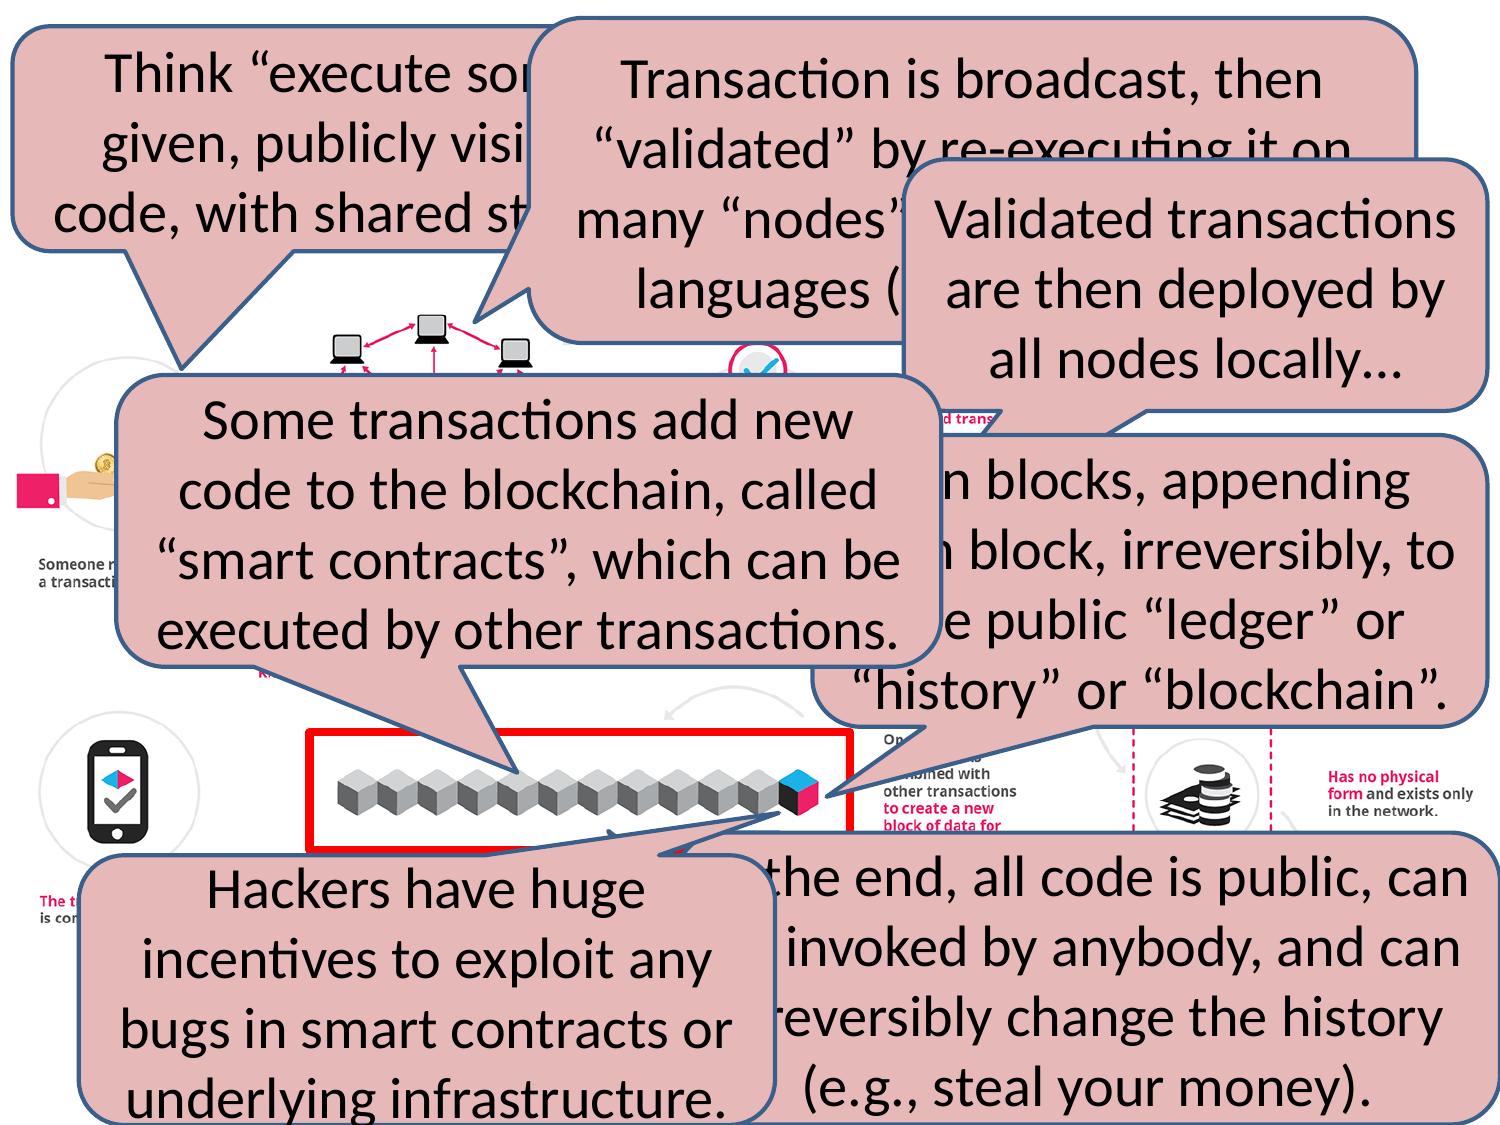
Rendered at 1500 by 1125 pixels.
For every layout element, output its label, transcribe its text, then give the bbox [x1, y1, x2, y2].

text_box Validated transactions are then deployed by all nodes locally… [901, 157, 1490, 283]
text_box Think “execute some given, publicly visible code, with shared state”! [10, 24, 552, 283]
text_box In the end, all code is public, can be invoked by anybody, and can irreversibly change the history (e.g., steal your money). [747, 1079, 1500, 1125]
picture [0, 284, 1500, 1073]
title Blockchain Technology Unprecedented Security Challenges [1412, 45, 1425, 157]
text_box Hackers have huge incentives to exploit any bugs in smart contracts or underlying infrastructure. [76, 1080, 778, 1125]
text_box Transaction is broadcast, then “validated” by re-executing it on many “nodes”, using agreed upon languages (virtual machines) [490, 15, 1419, 283]
